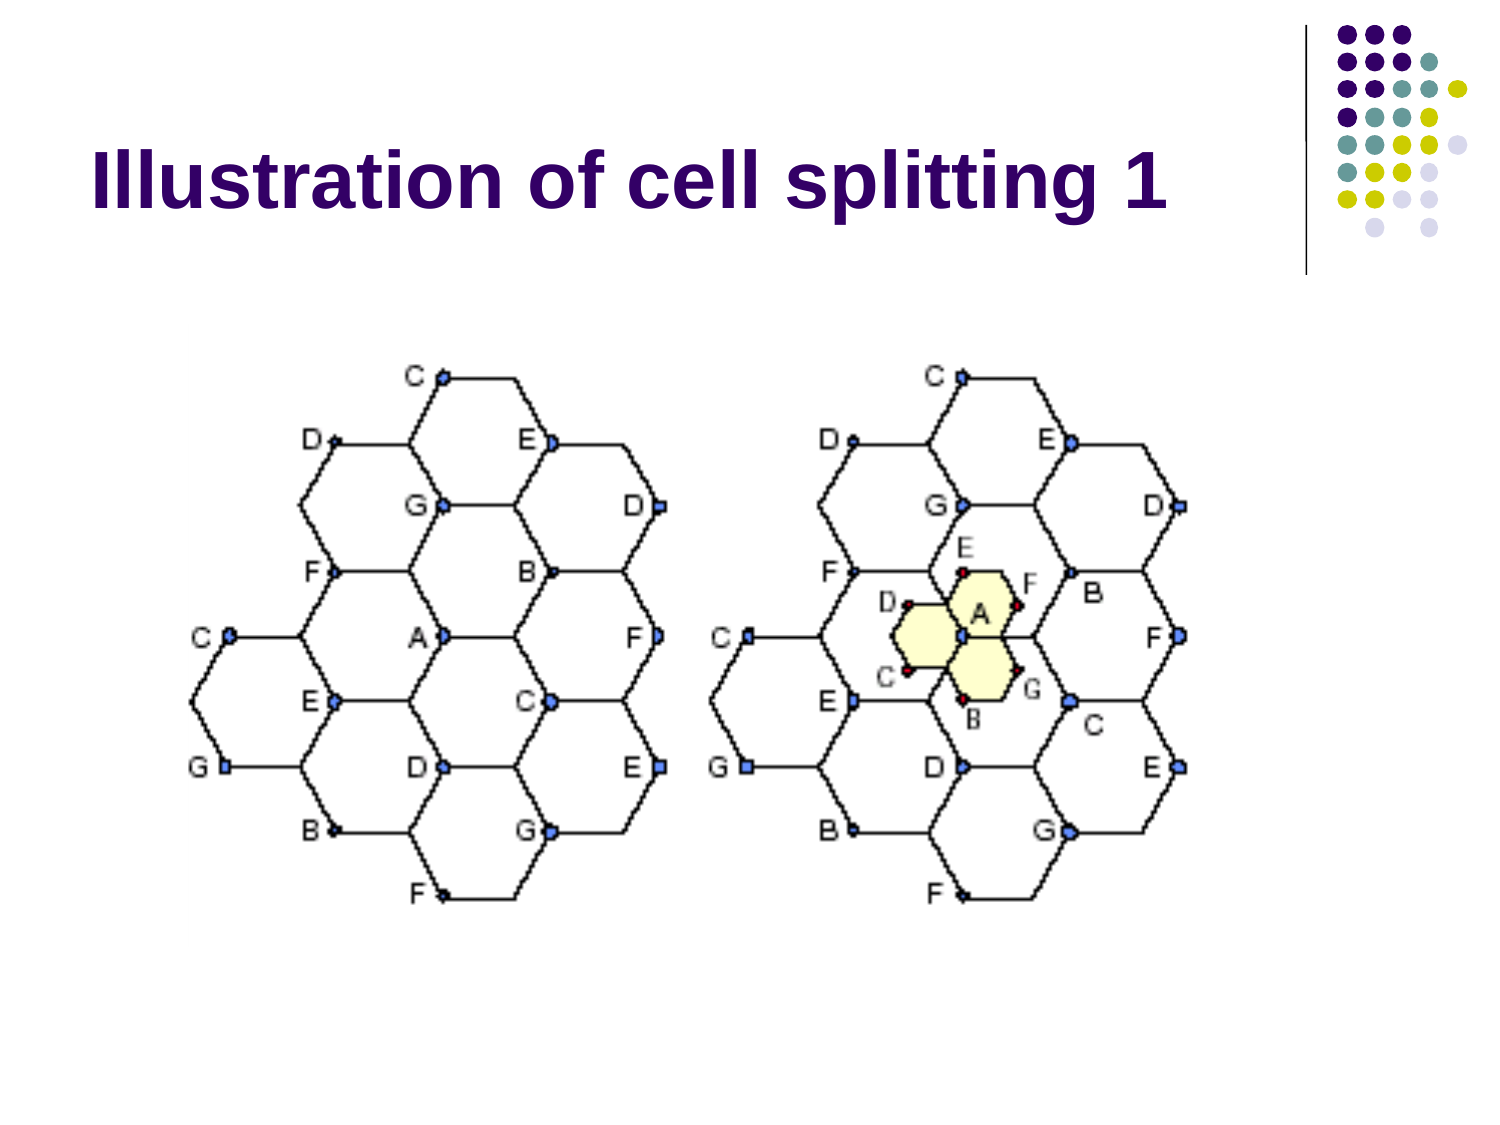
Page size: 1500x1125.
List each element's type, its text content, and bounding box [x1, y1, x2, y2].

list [187, 324, 1201, 947]
title Illustration of cell splitting 1 [75, 20, 1313, 233]
